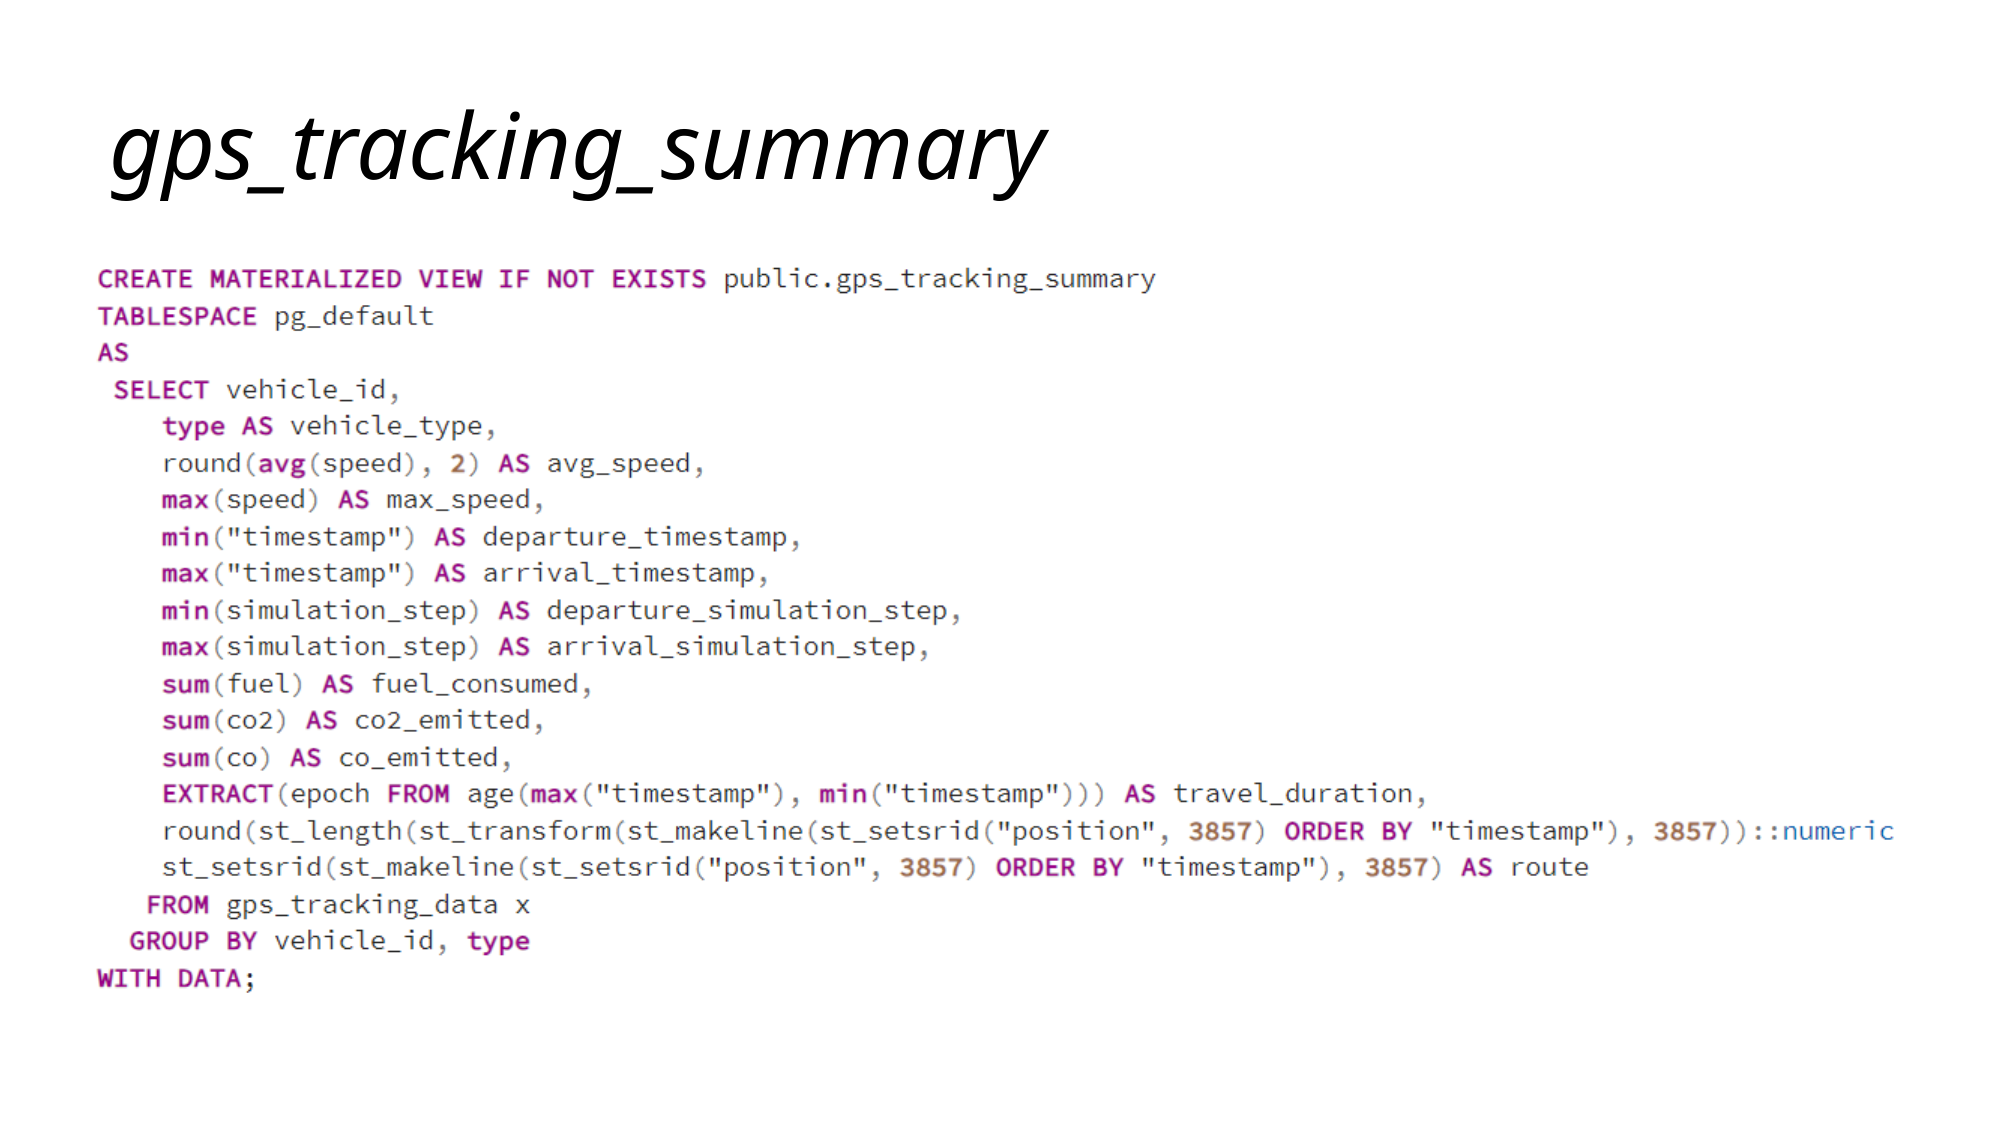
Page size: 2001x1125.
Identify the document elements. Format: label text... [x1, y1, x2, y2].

picture [93, 258, 1907, 1009]
title gps_tracking_summary [94, 41, 1863, 258]
